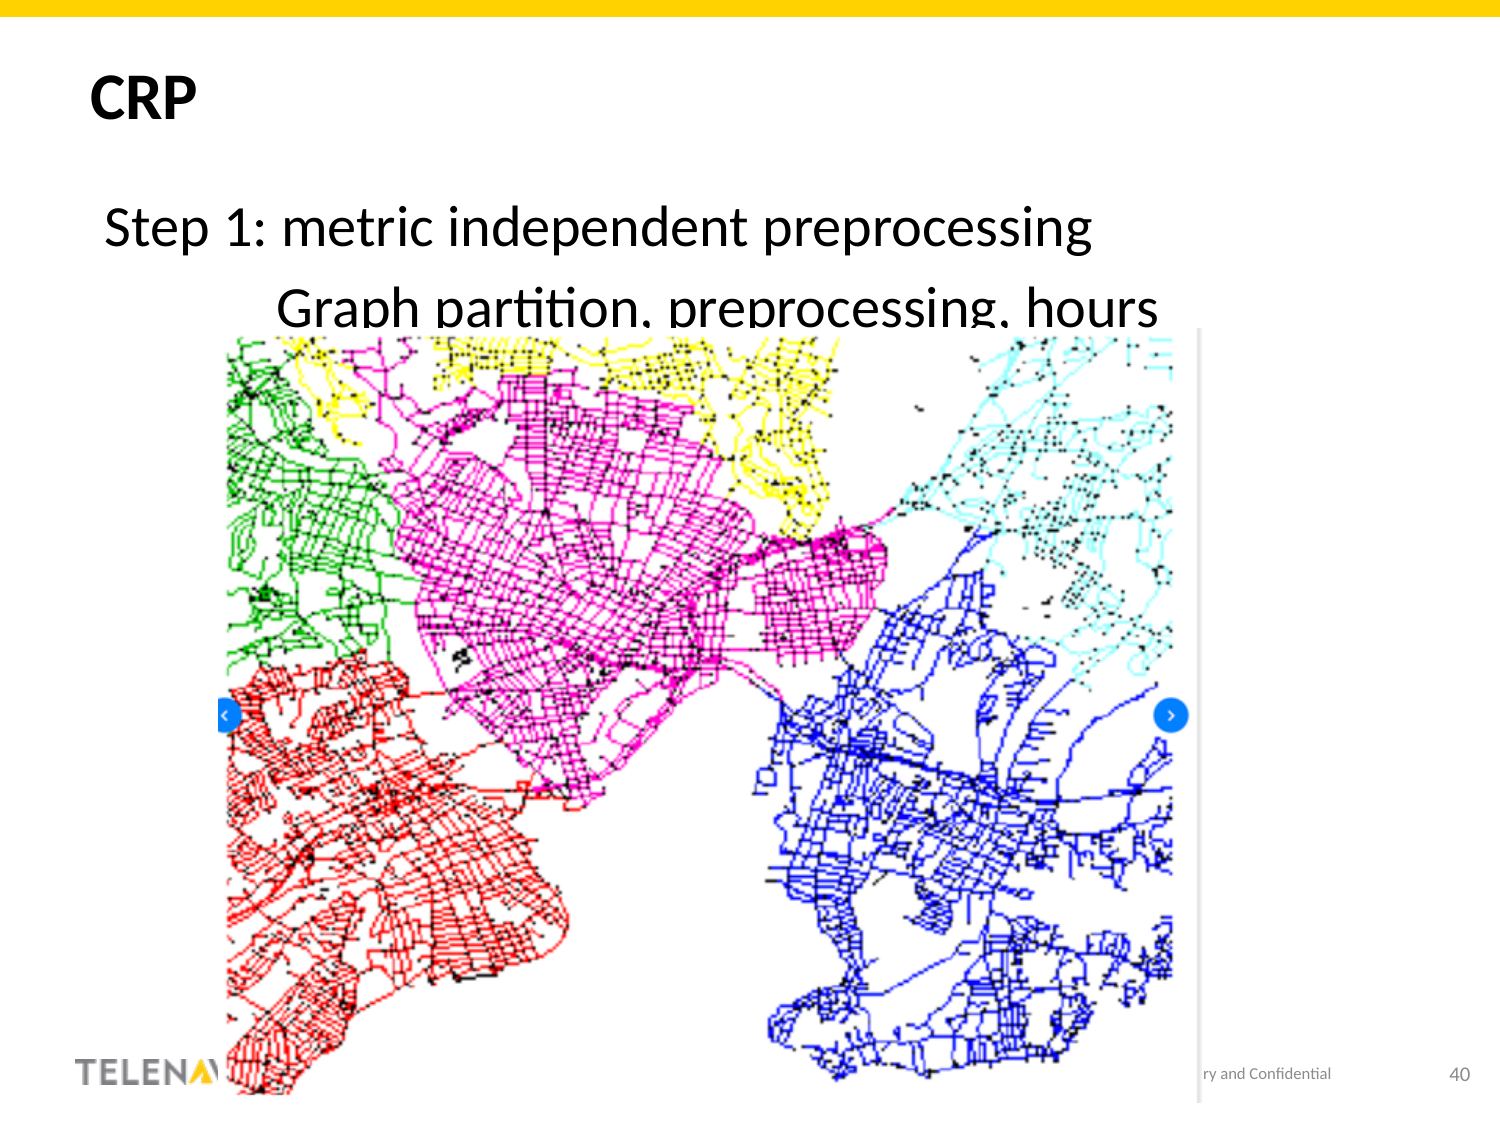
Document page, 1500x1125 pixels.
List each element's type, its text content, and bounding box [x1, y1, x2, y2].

slide_number 40 [1420, 1042, 1486, 1103]
list Step 1: metric independent preprocessing Graph partition, preprocessing, hours [89, 180, 1500, 1009]
title CRP [75, 45, 1486, 146]
picture [75, 327, 1202, 1103]
footer © 2012 Telenav, Proprietary and Confidential [1206, 1042, 1353, 1103]
